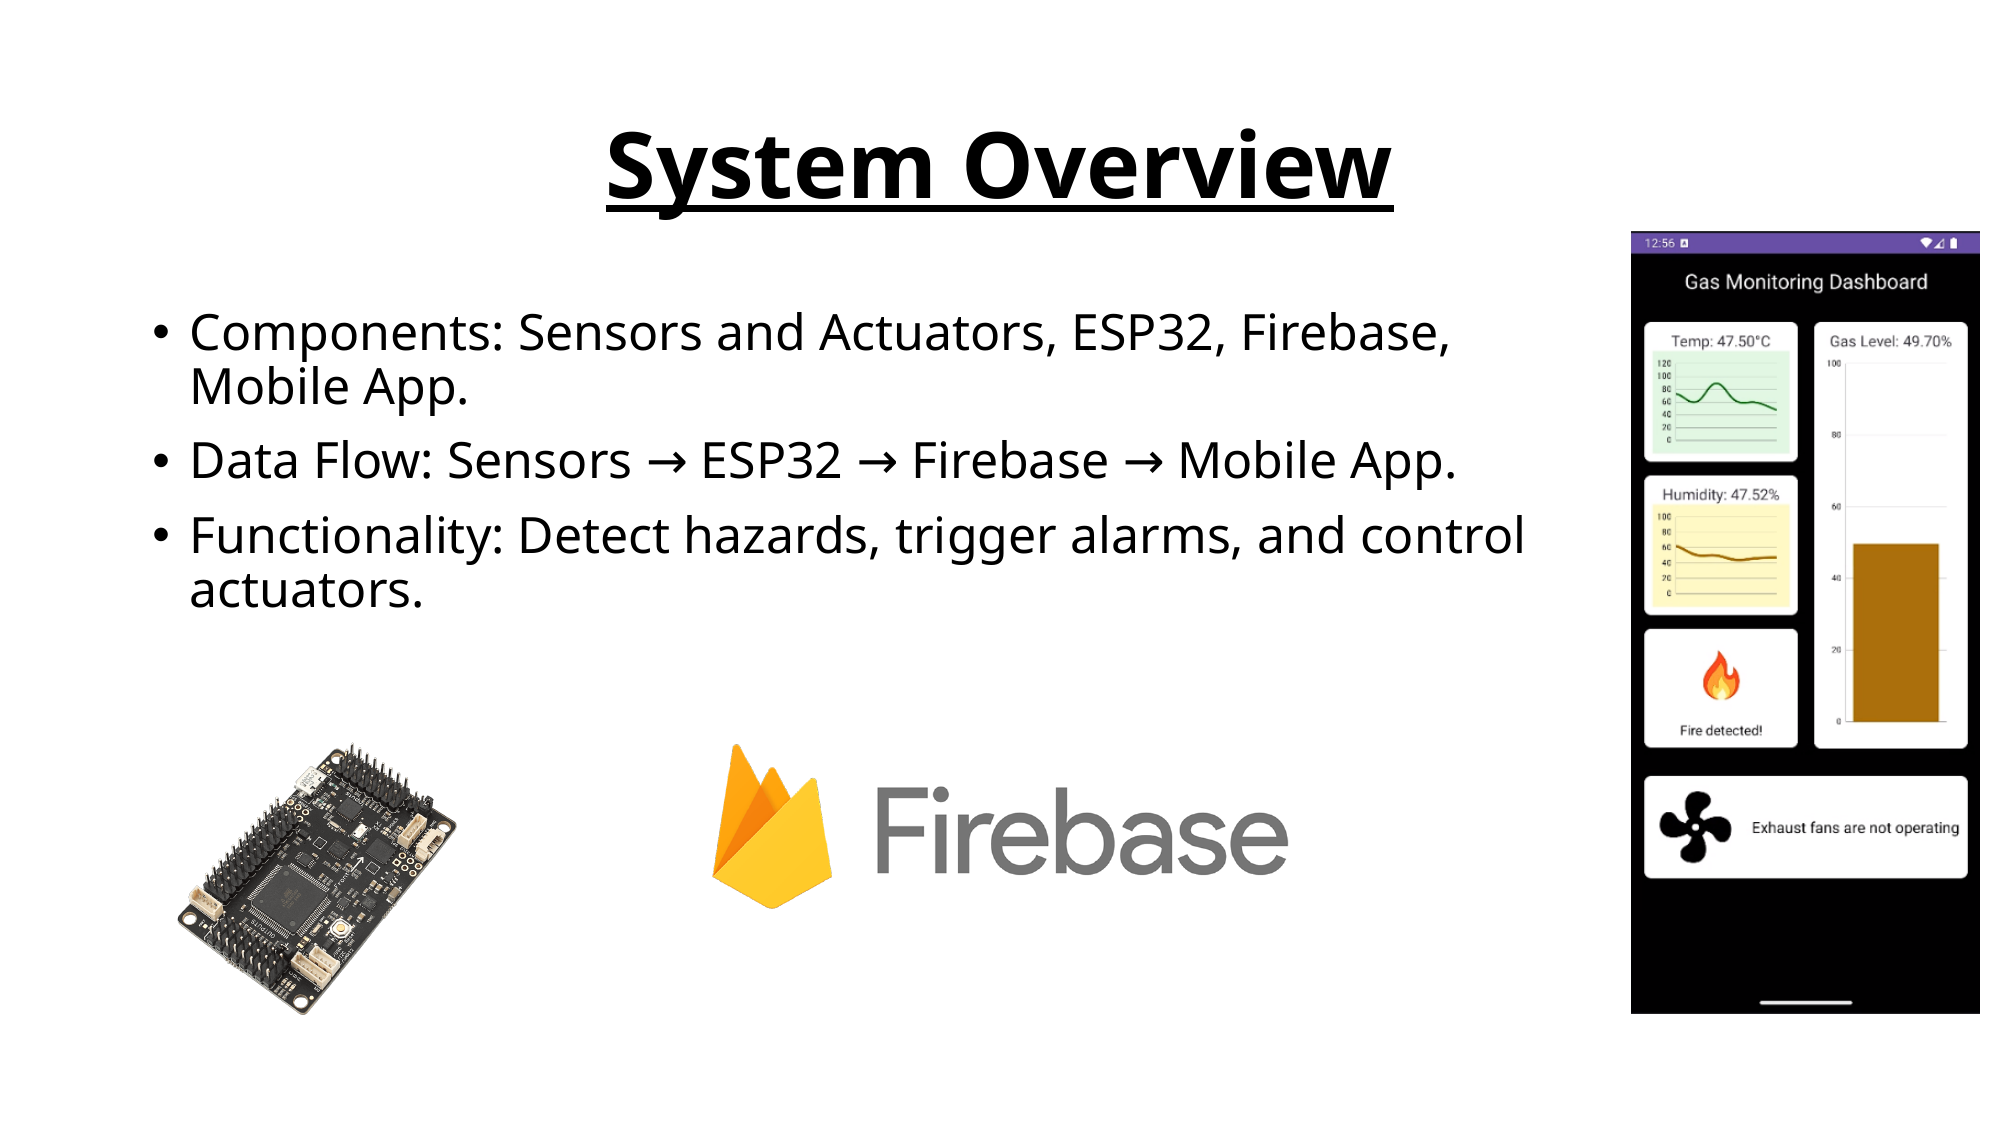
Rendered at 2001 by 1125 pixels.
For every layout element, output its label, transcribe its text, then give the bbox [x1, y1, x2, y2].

picture [1630, 230, 1981, 1014]
picture [104, 679, 524, 1099]
picture [593, 716, 1407, 936]
list Components: Sensors and Actuators, ESP32, Firebase, Mobile App. Data Flow: Sensors → ESP32 → Firebase → Mobile App. Functionality: Detect hazards, trigger alarms, and control actuators. [137, 299, 1599, 1014]
title System Overview [137, 59, 1863, 278]
